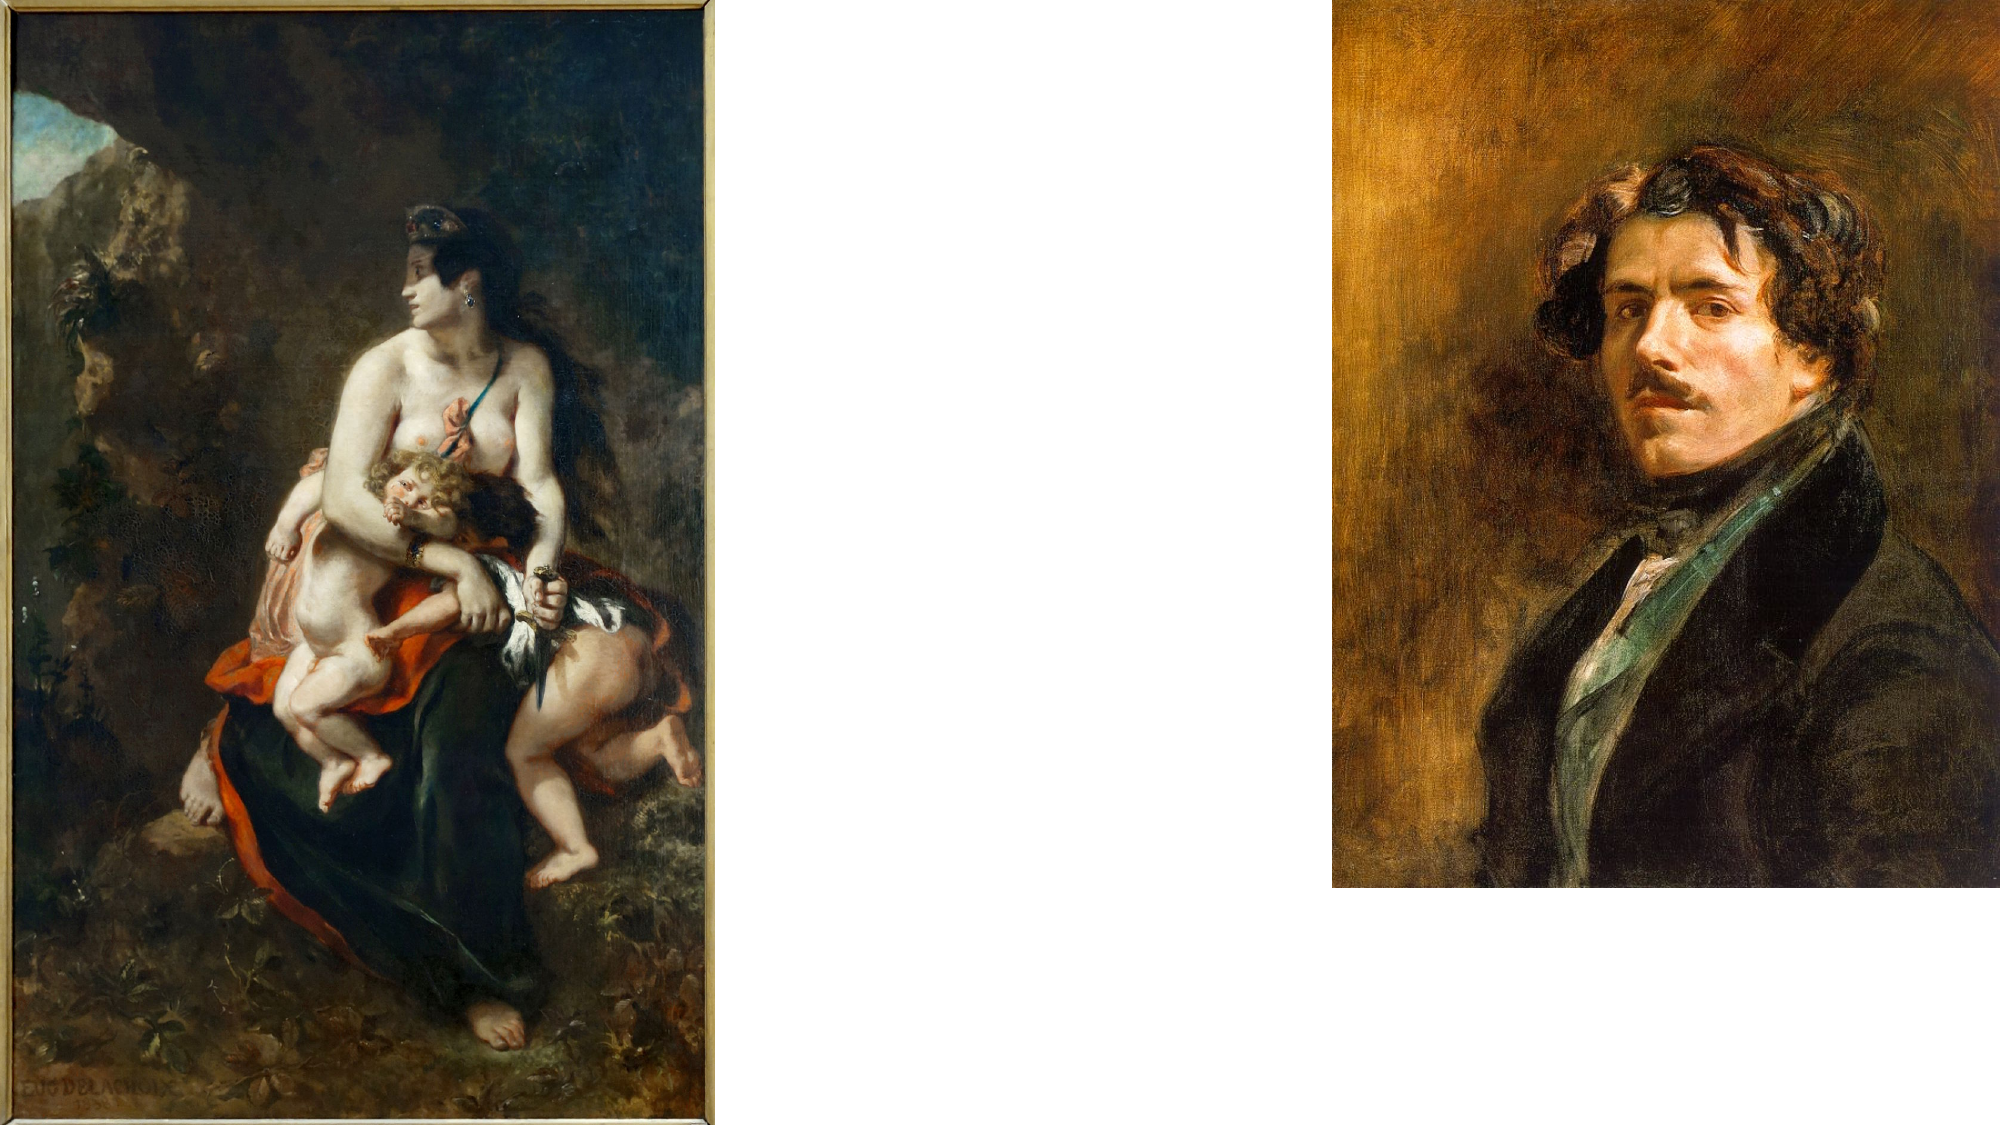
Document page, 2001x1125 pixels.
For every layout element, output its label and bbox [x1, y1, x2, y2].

picture [1332, 0, 2000, 888]
picture [0, 0, 715, 1125]
